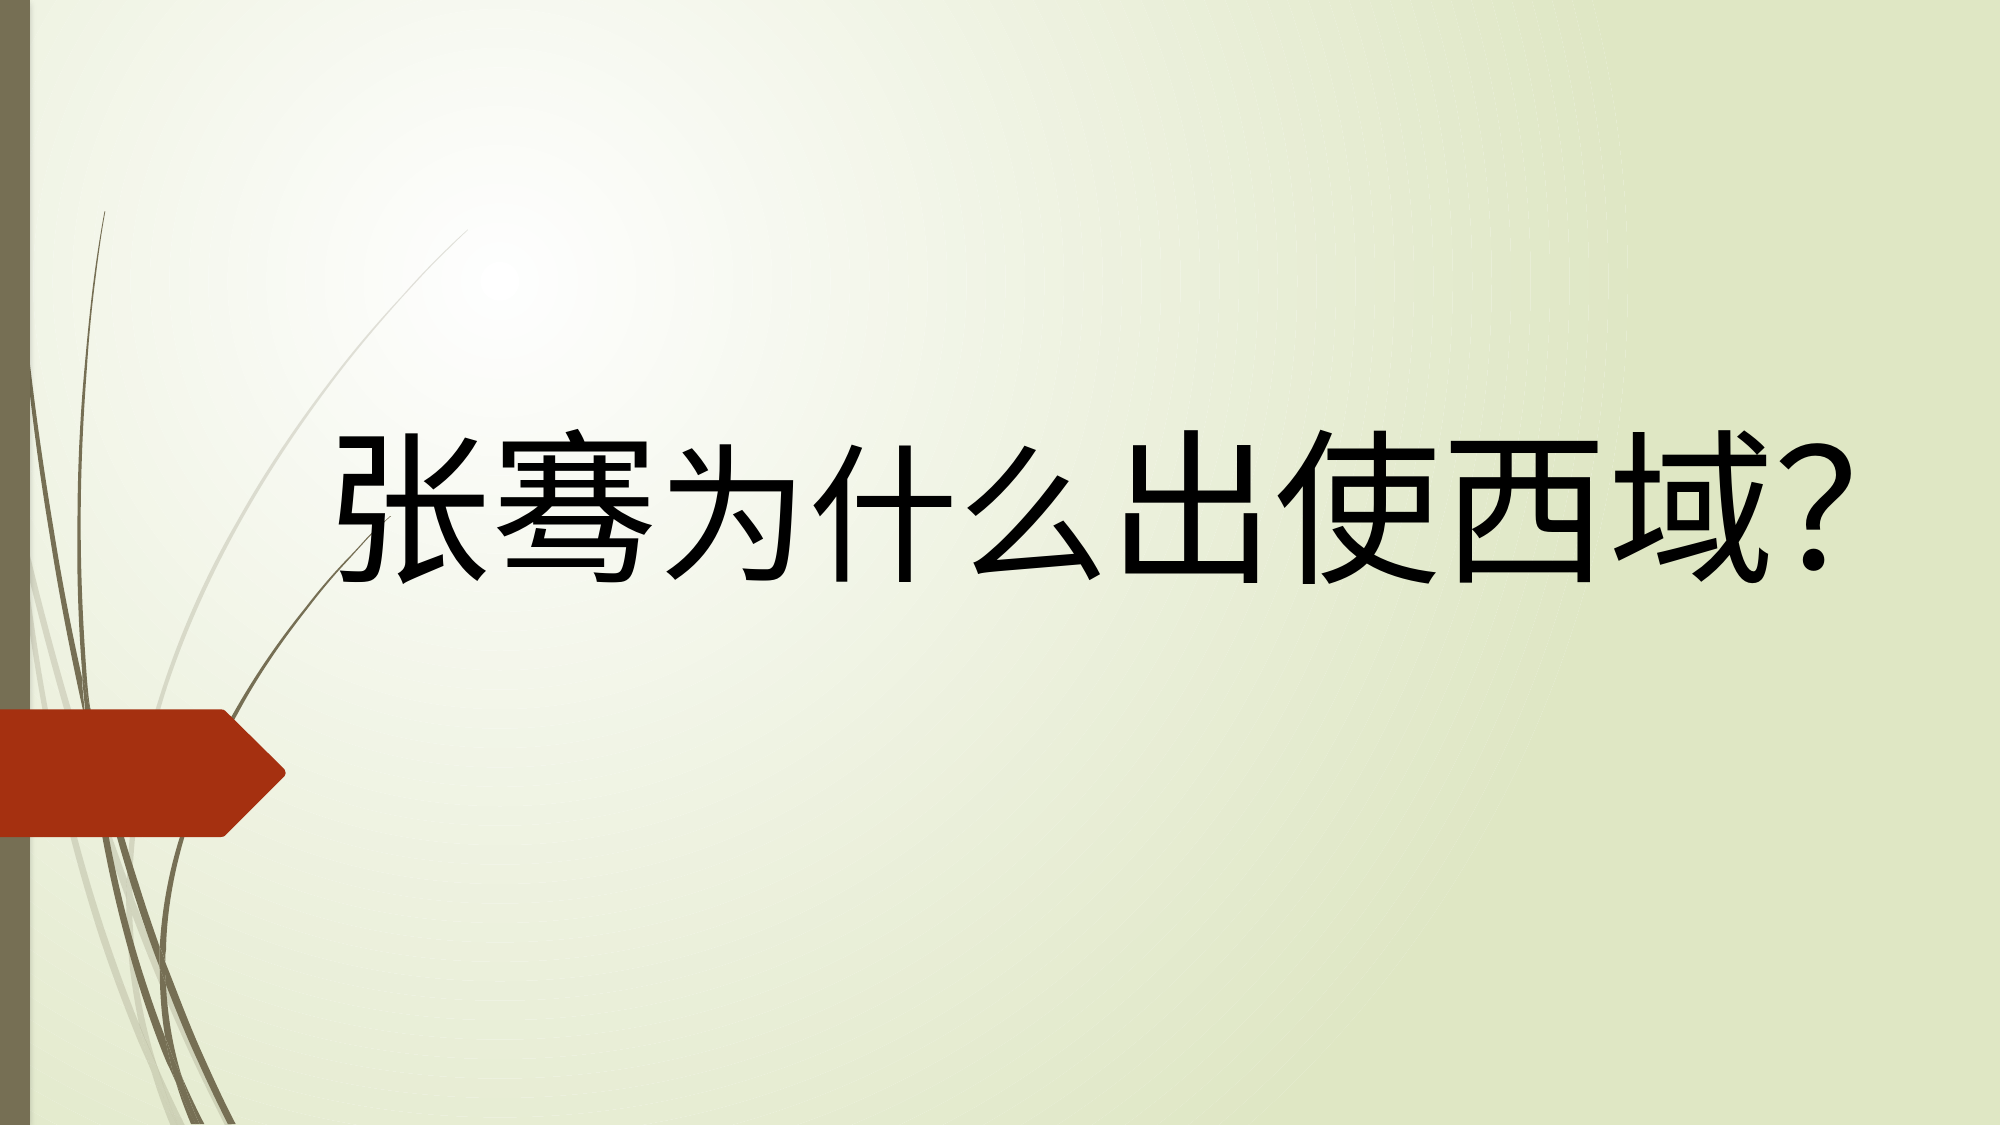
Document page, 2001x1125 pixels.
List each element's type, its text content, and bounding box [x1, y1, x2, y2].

text_box 张骞为什么出使西域？ [309, 396, 1858, 612]
